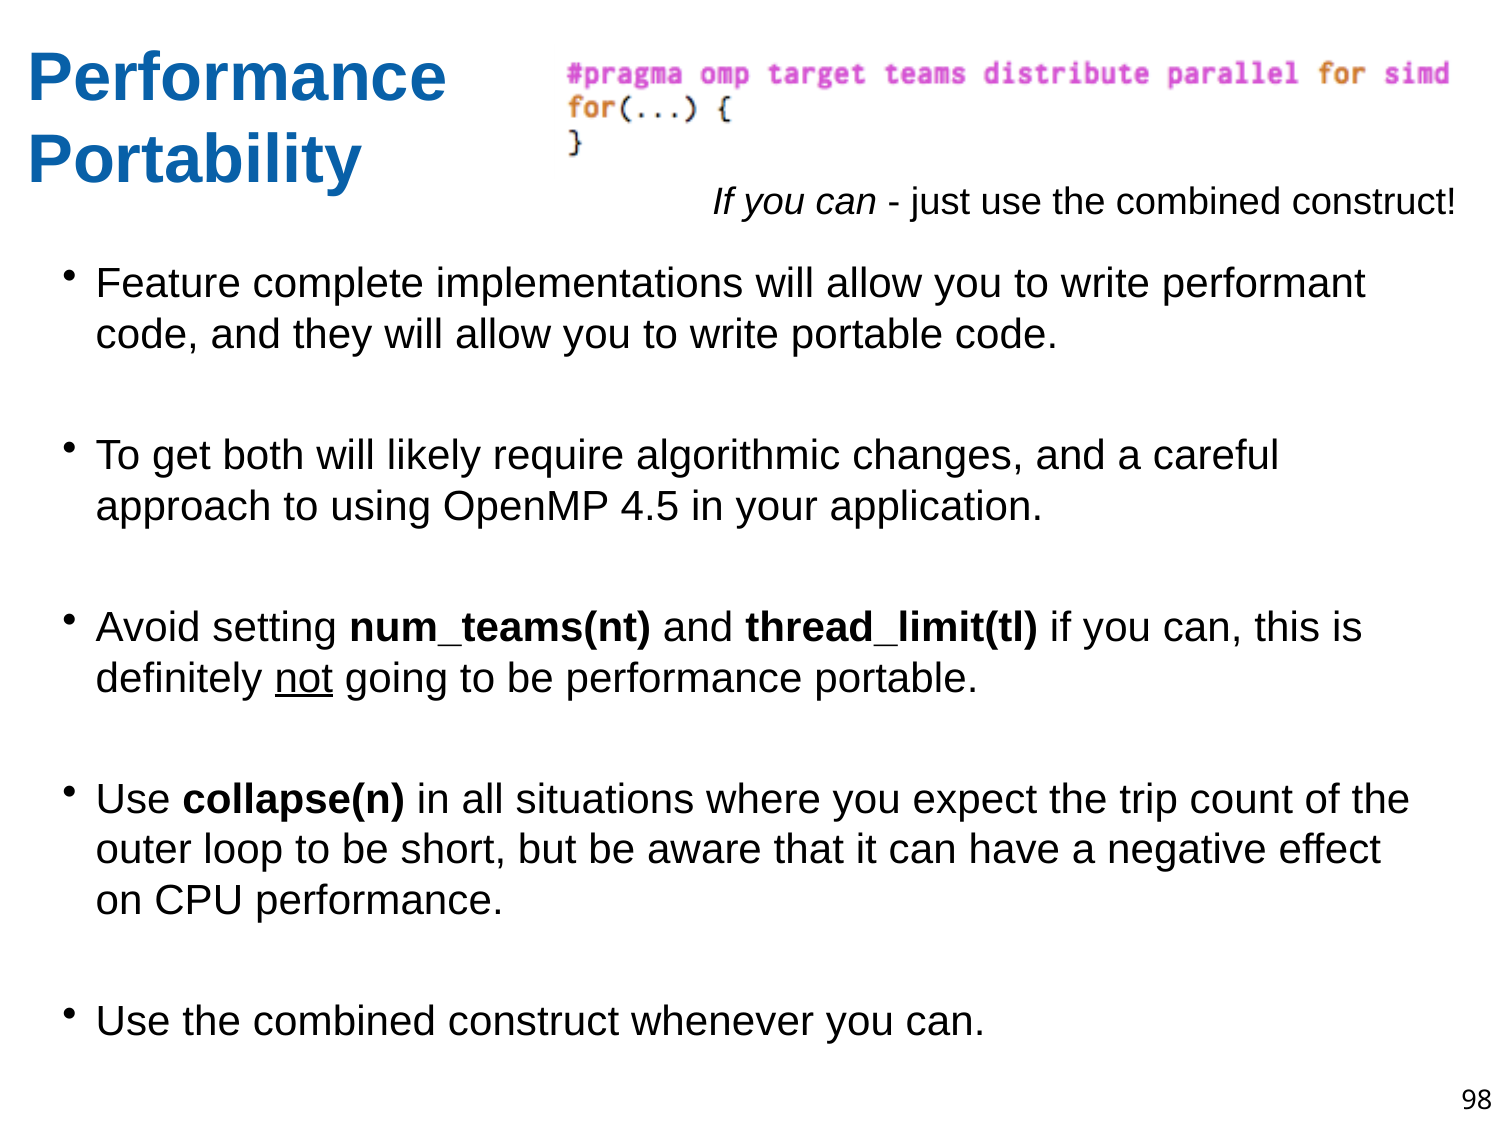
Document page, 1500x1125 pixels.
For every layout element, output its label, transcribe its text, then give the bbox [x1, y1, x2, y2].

picture [552, 44, 1470, 179]
text_box If you can - just use the combined construct! [712, 179, 1464, 257]
list Feature complete implementations will allow you to write performant code, and they will allow you to write portable code. To get both will likely require algorithmic changes, and a careful approach to using OpenMP 4.5 in your application. Avoid setting num_teams(nt) and thread_limit(tl) if you can, this is definitely not going to be performance portable. Use collapse(n) in all situations where you expect the trip count of the outer loop to be short, but be aware that it can have a negative effect on CPU performance. Use the combined construct whenever you can. [61, 254, 1415, 1049]
slide_number 98 [1452, 1074, 1500, 1124]
title Performance Portability [26, 31, 1380, 220]
